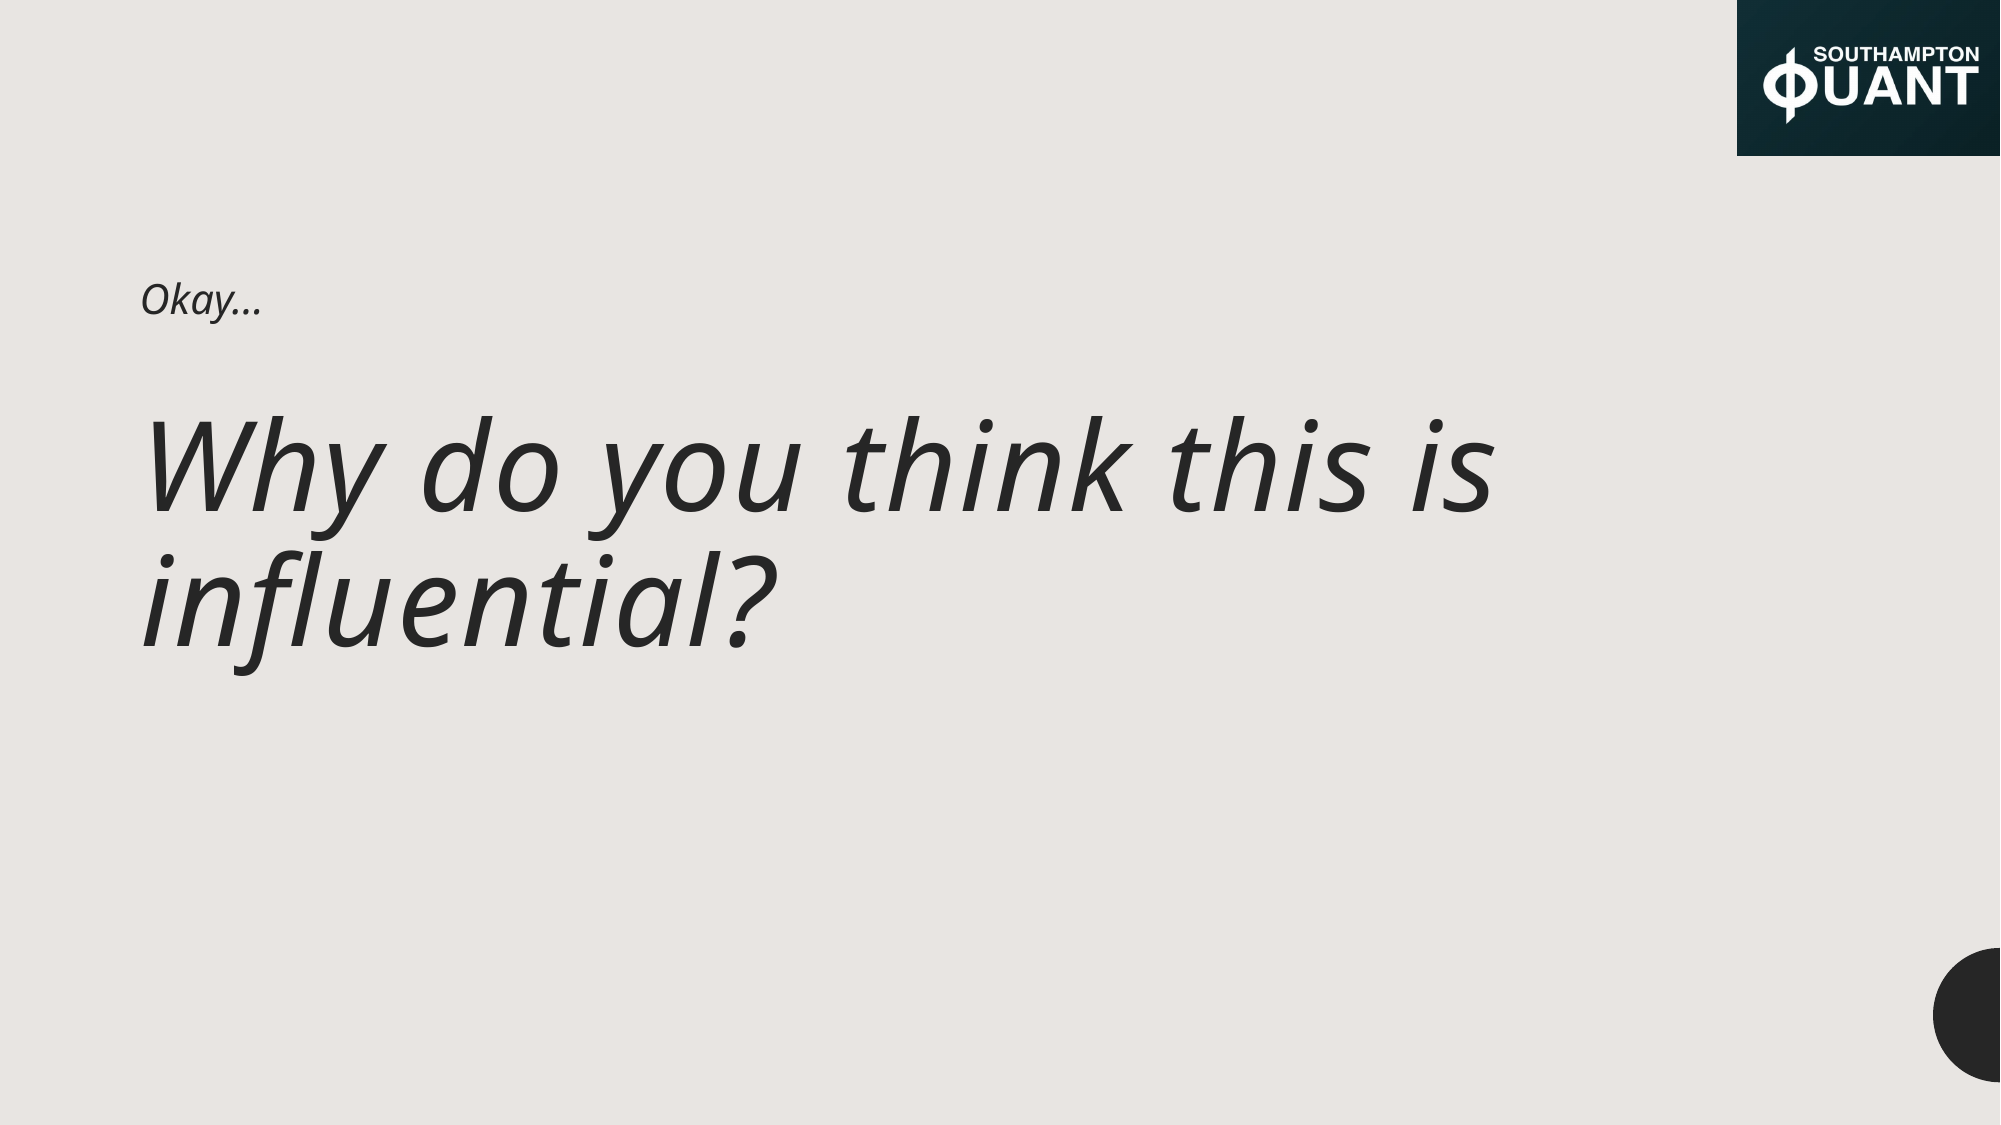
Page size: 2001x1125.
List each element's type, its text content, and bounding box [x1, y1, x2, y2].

picture [1737, 0, 2000, 156]
list Okay… [124, 228, 1875, 363]
title Why do you think this is influential? [125, 396, 1875, 905]
